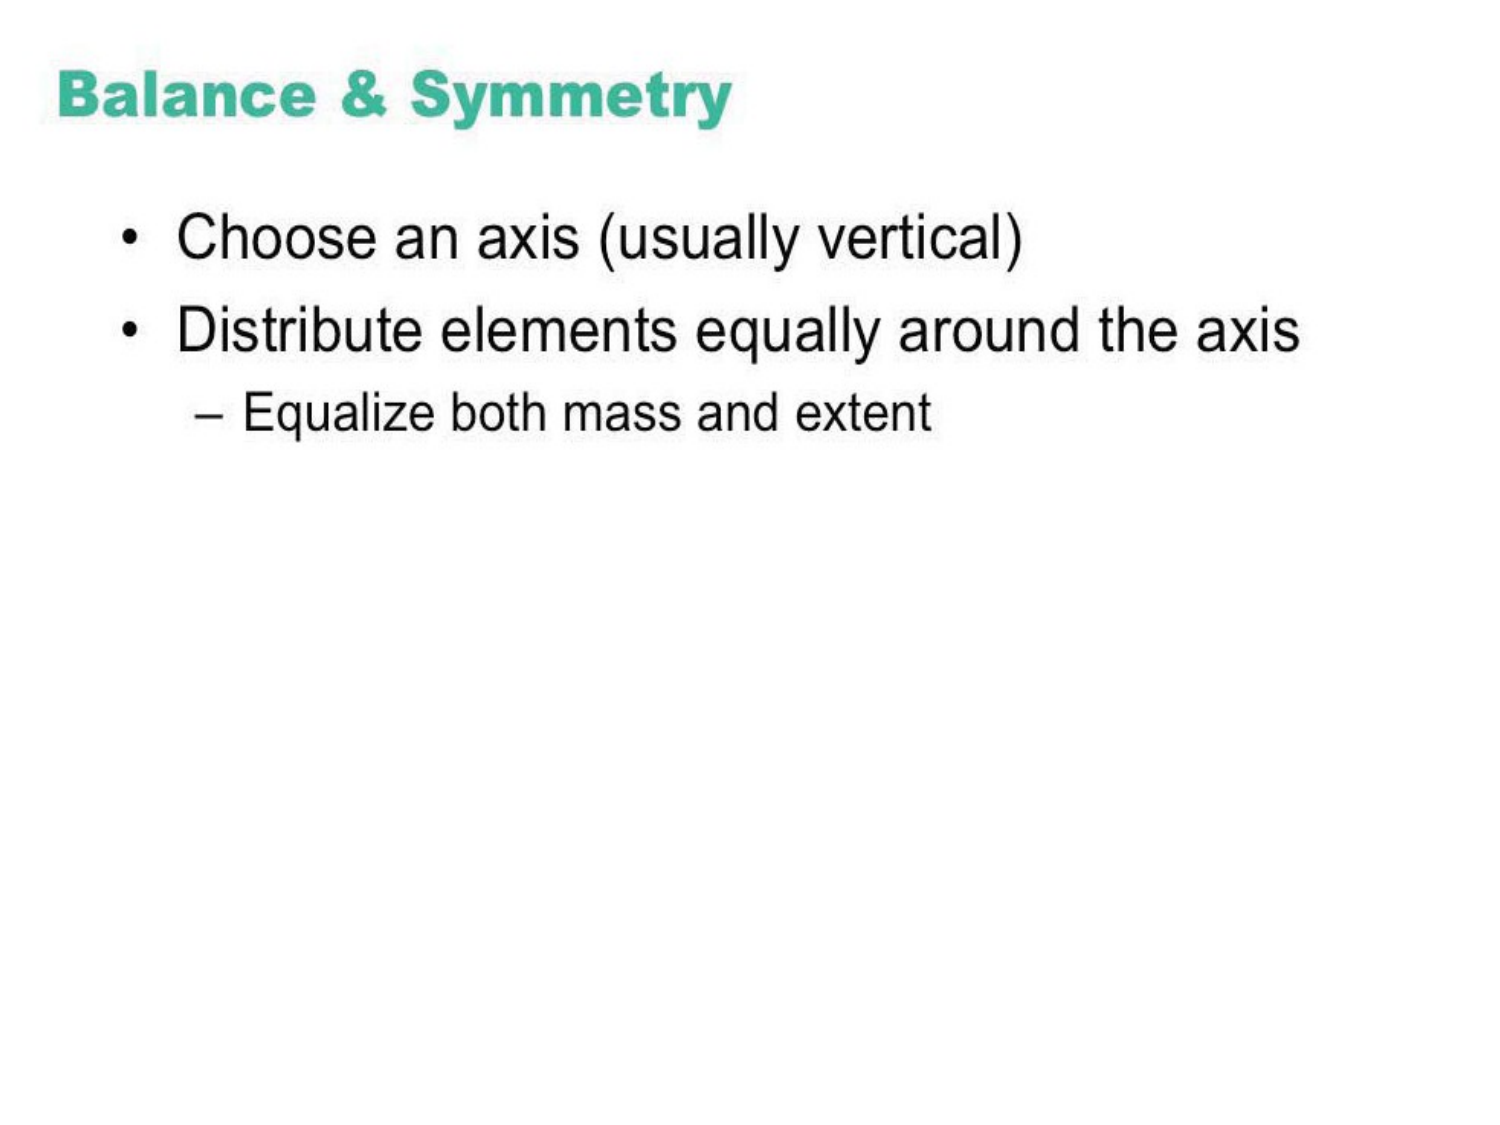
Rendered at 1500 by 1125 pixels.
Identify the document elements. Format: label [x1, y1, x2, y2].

text_box [0, 0, 1498, 1123]
